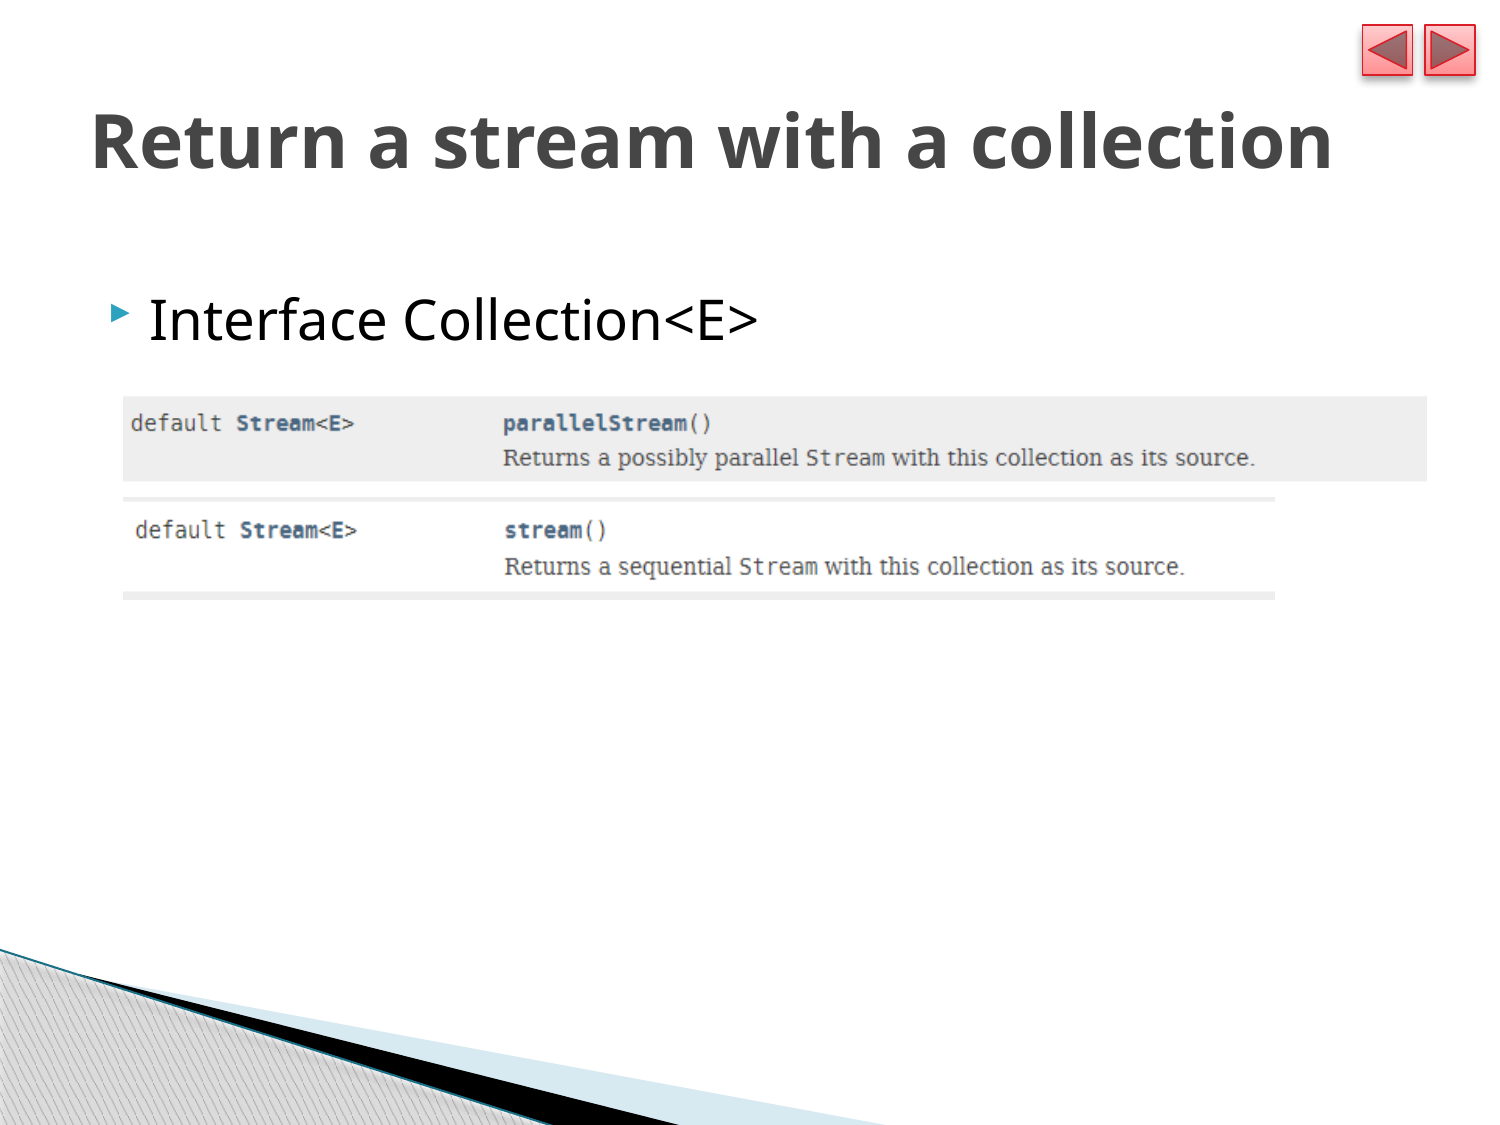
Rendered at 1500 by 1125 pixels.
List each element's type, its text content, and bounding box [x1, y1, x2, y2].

title Return a stream with a collection [75, 45, 1425, 233]
list Interface Collection<E> [74, 242, 1426, 986]
picture [122, 387, 1427, 488]
picture [122, 497, 1276, 601]
